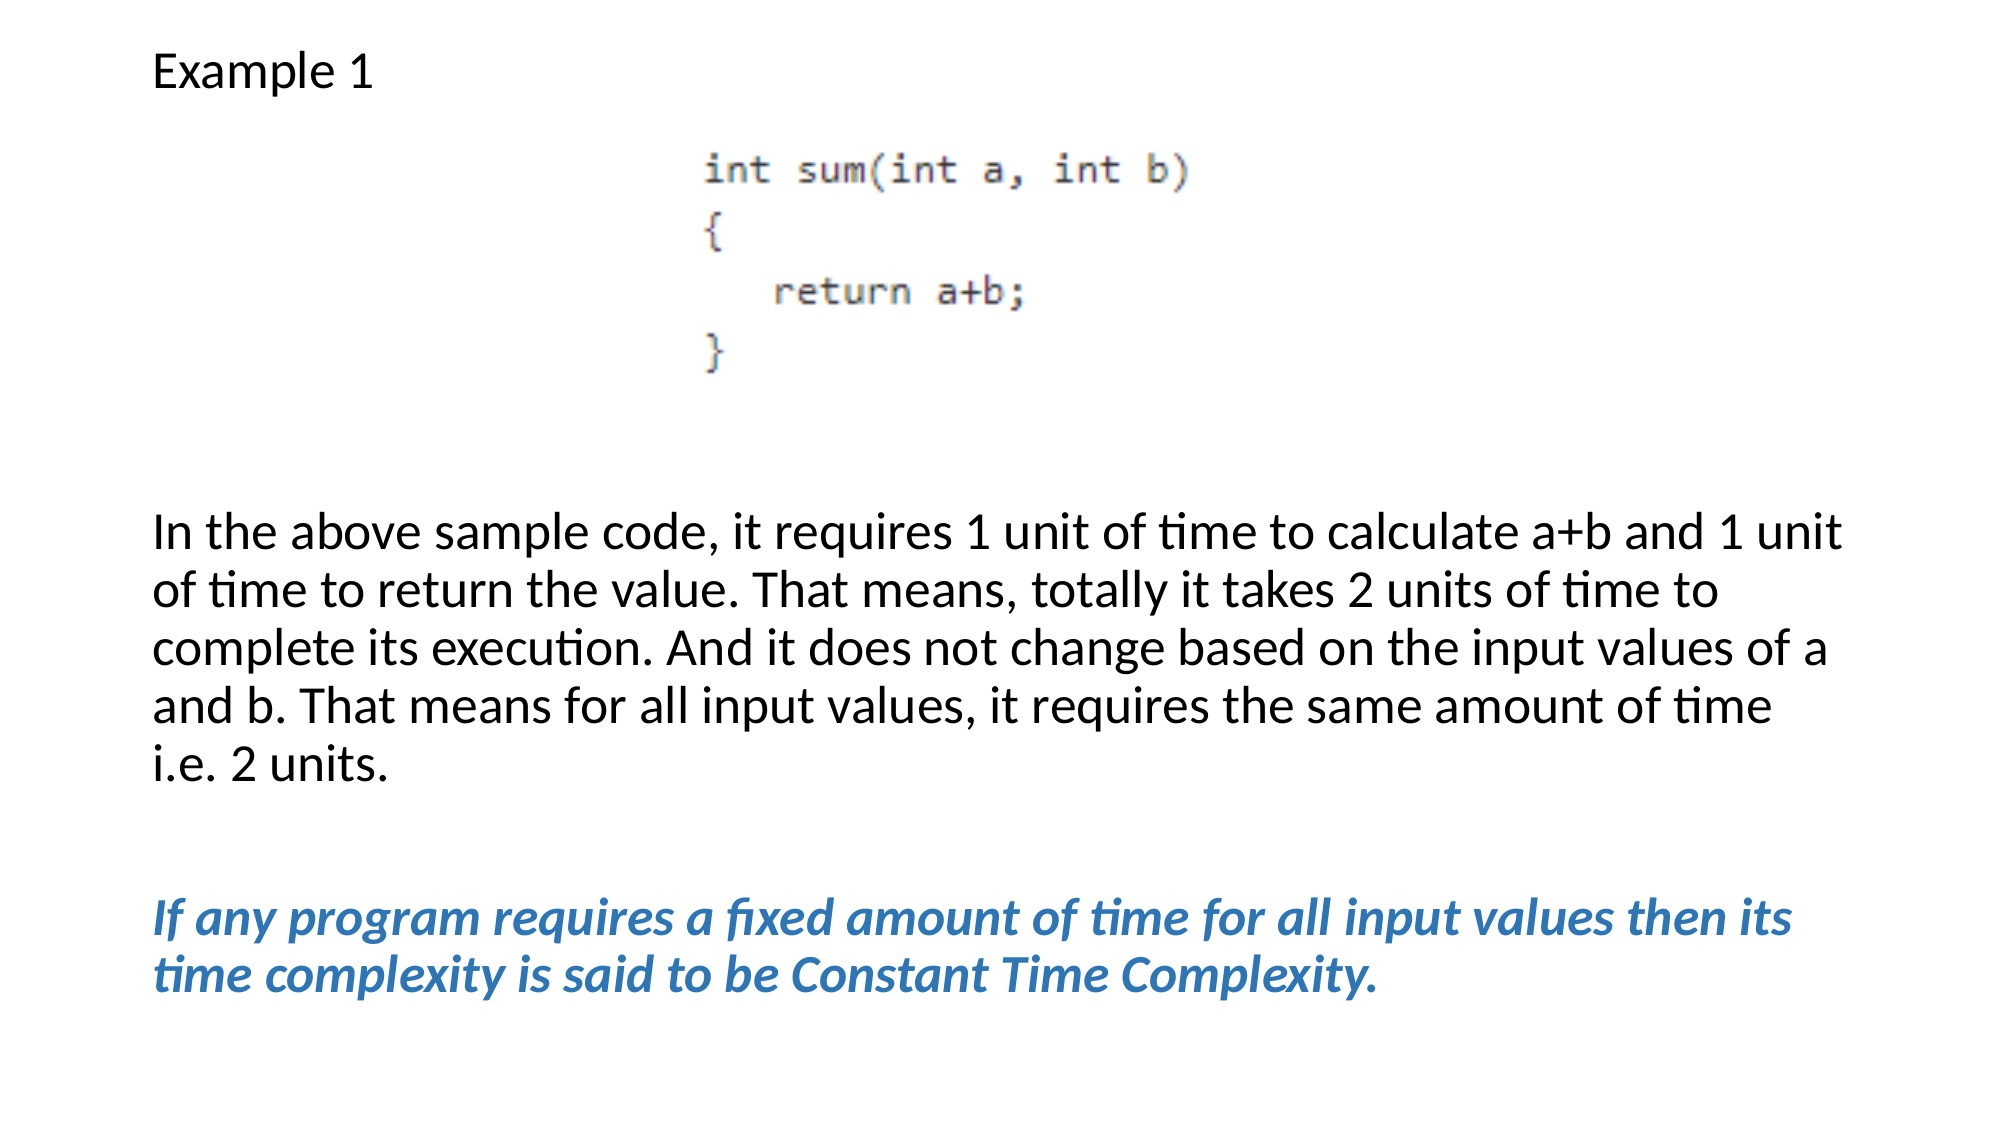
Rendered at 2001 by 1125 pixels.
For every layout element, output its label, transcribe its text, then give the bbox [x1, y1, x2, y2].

list Example 1 In the above sample code, it requires 1 unit of time to calculate a+b and 1 unit of time to return the value. That means, totally it takes 2 units of time to complete its execution. And it does not change based on the input values of a and b. That means for all input values, it requires the same amount of time i.e. 2 units. If any program requires a fixed amount of time for all input values then its time complexity is said to be Constant Time Complexity. [137, 34, 1863, 1014]
picture [699, 118, 1218, 396]
